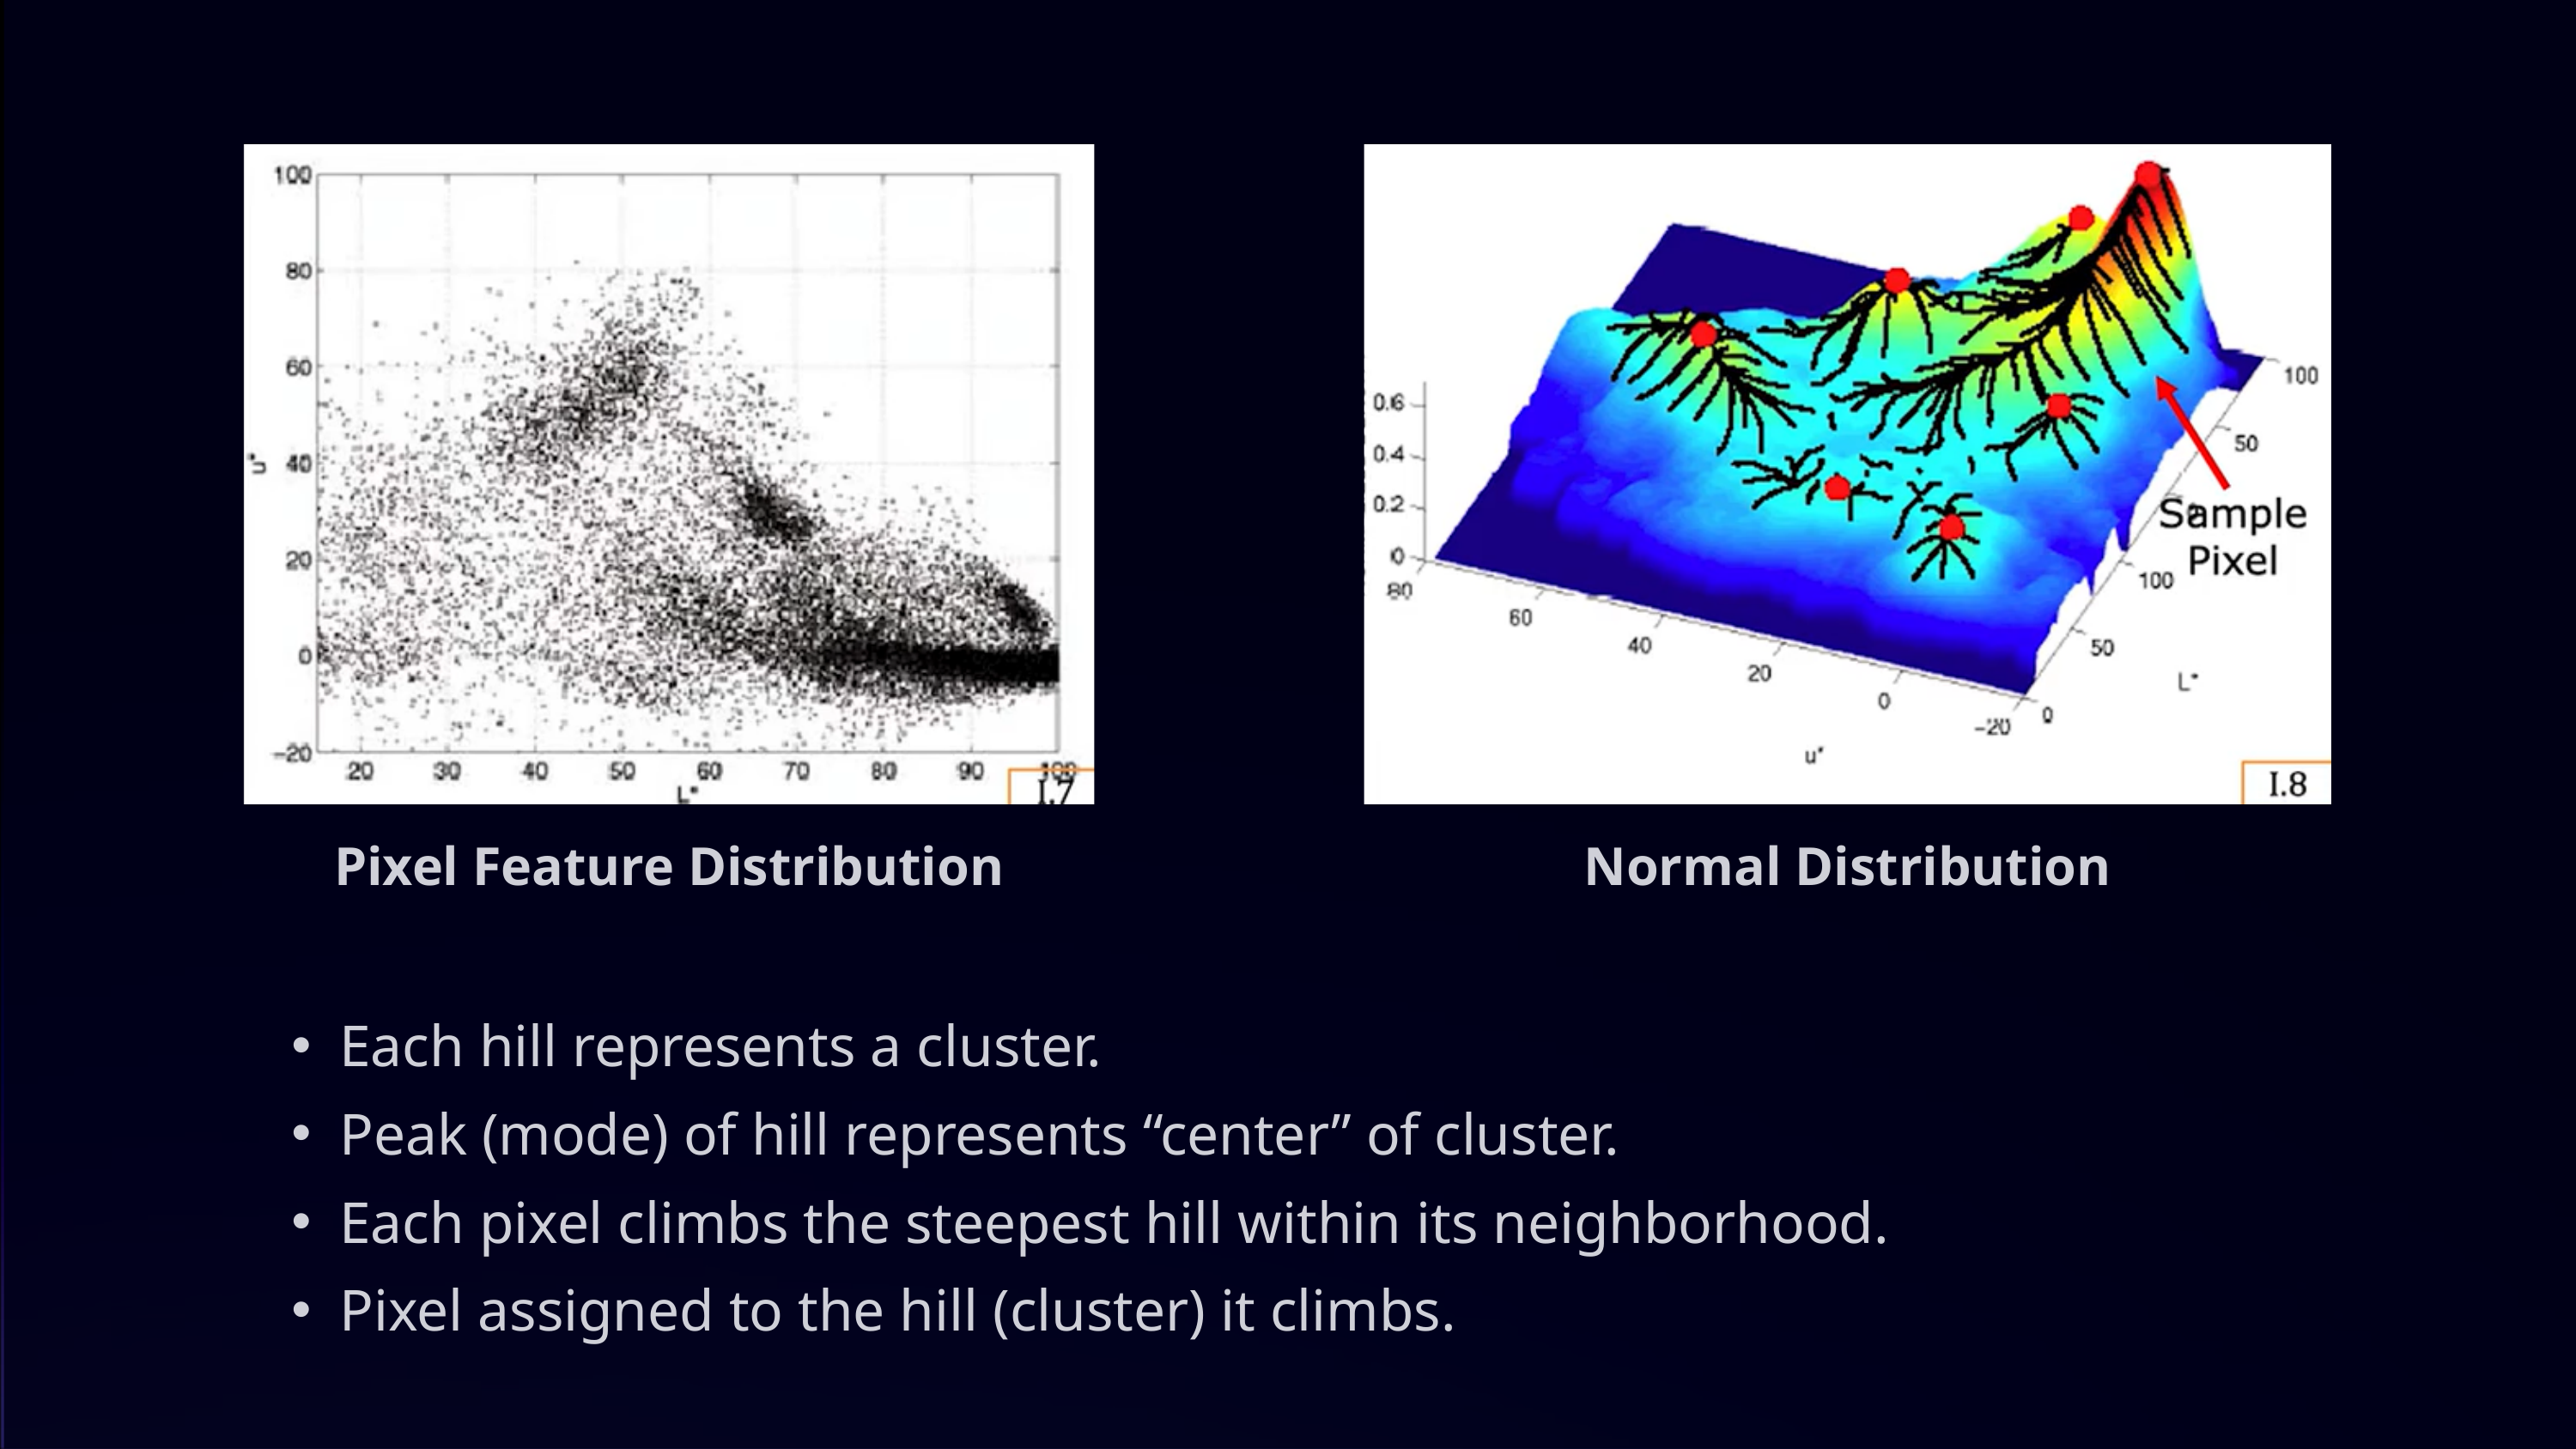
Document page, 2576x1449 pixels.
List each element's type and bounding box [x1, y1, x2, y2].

text_box [243, 831, 1095, 912]
text_box [1364, 831, 2332, 912]
text_box [220, 979, 2291, 1449]
text_box [3, 0, 2576, 1449]
